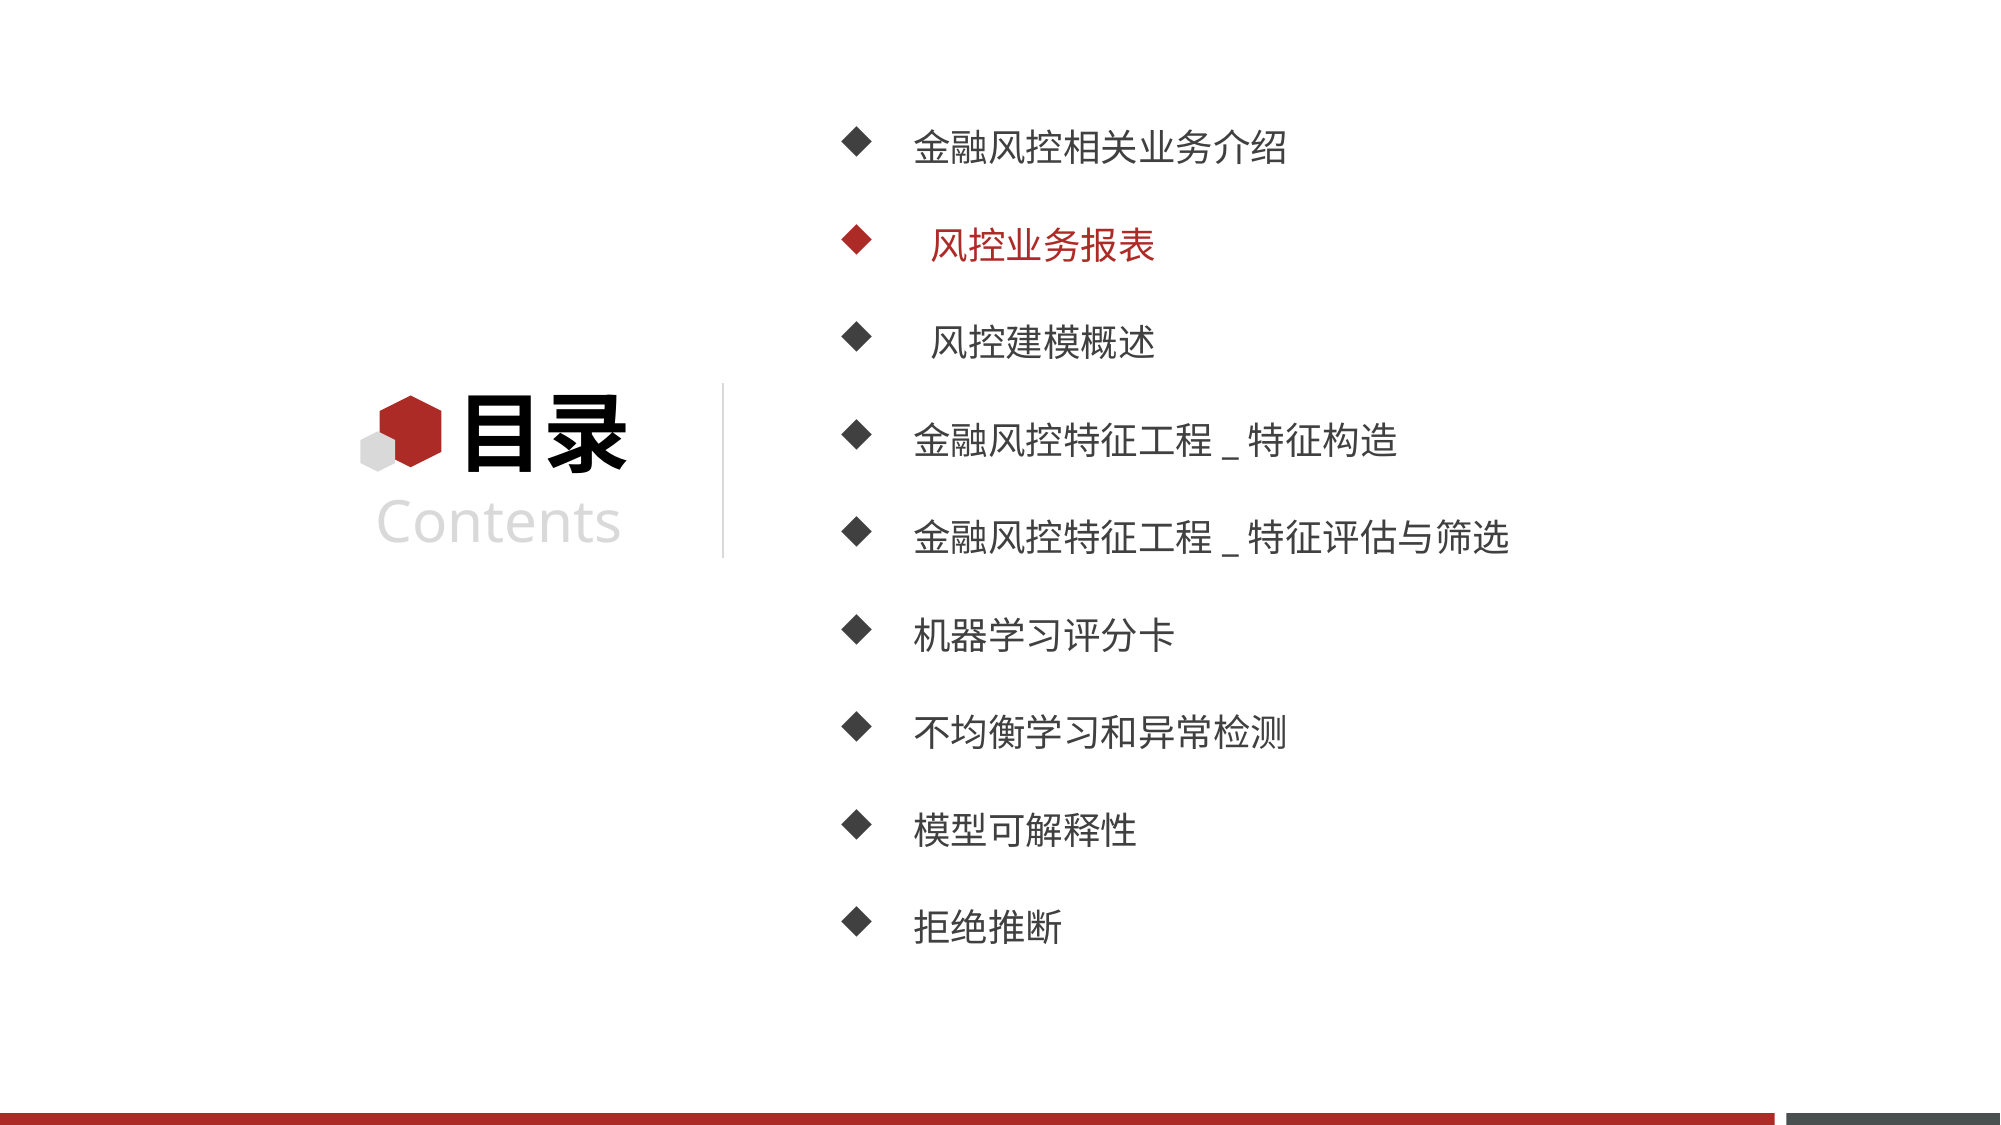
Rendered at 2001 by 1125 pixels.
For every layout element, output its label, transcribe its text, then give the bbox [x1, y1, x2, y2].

list 金融风控相关业务介绍 风控业务报表 风控建模概述 金融风控特征工程_特征构造 金融风控特征工程_特征评估与筛选 机器学习评分卡 不均衡学习和异常检测 模型可解释性 拒绝推断 [823, 165, 1804, 864]
